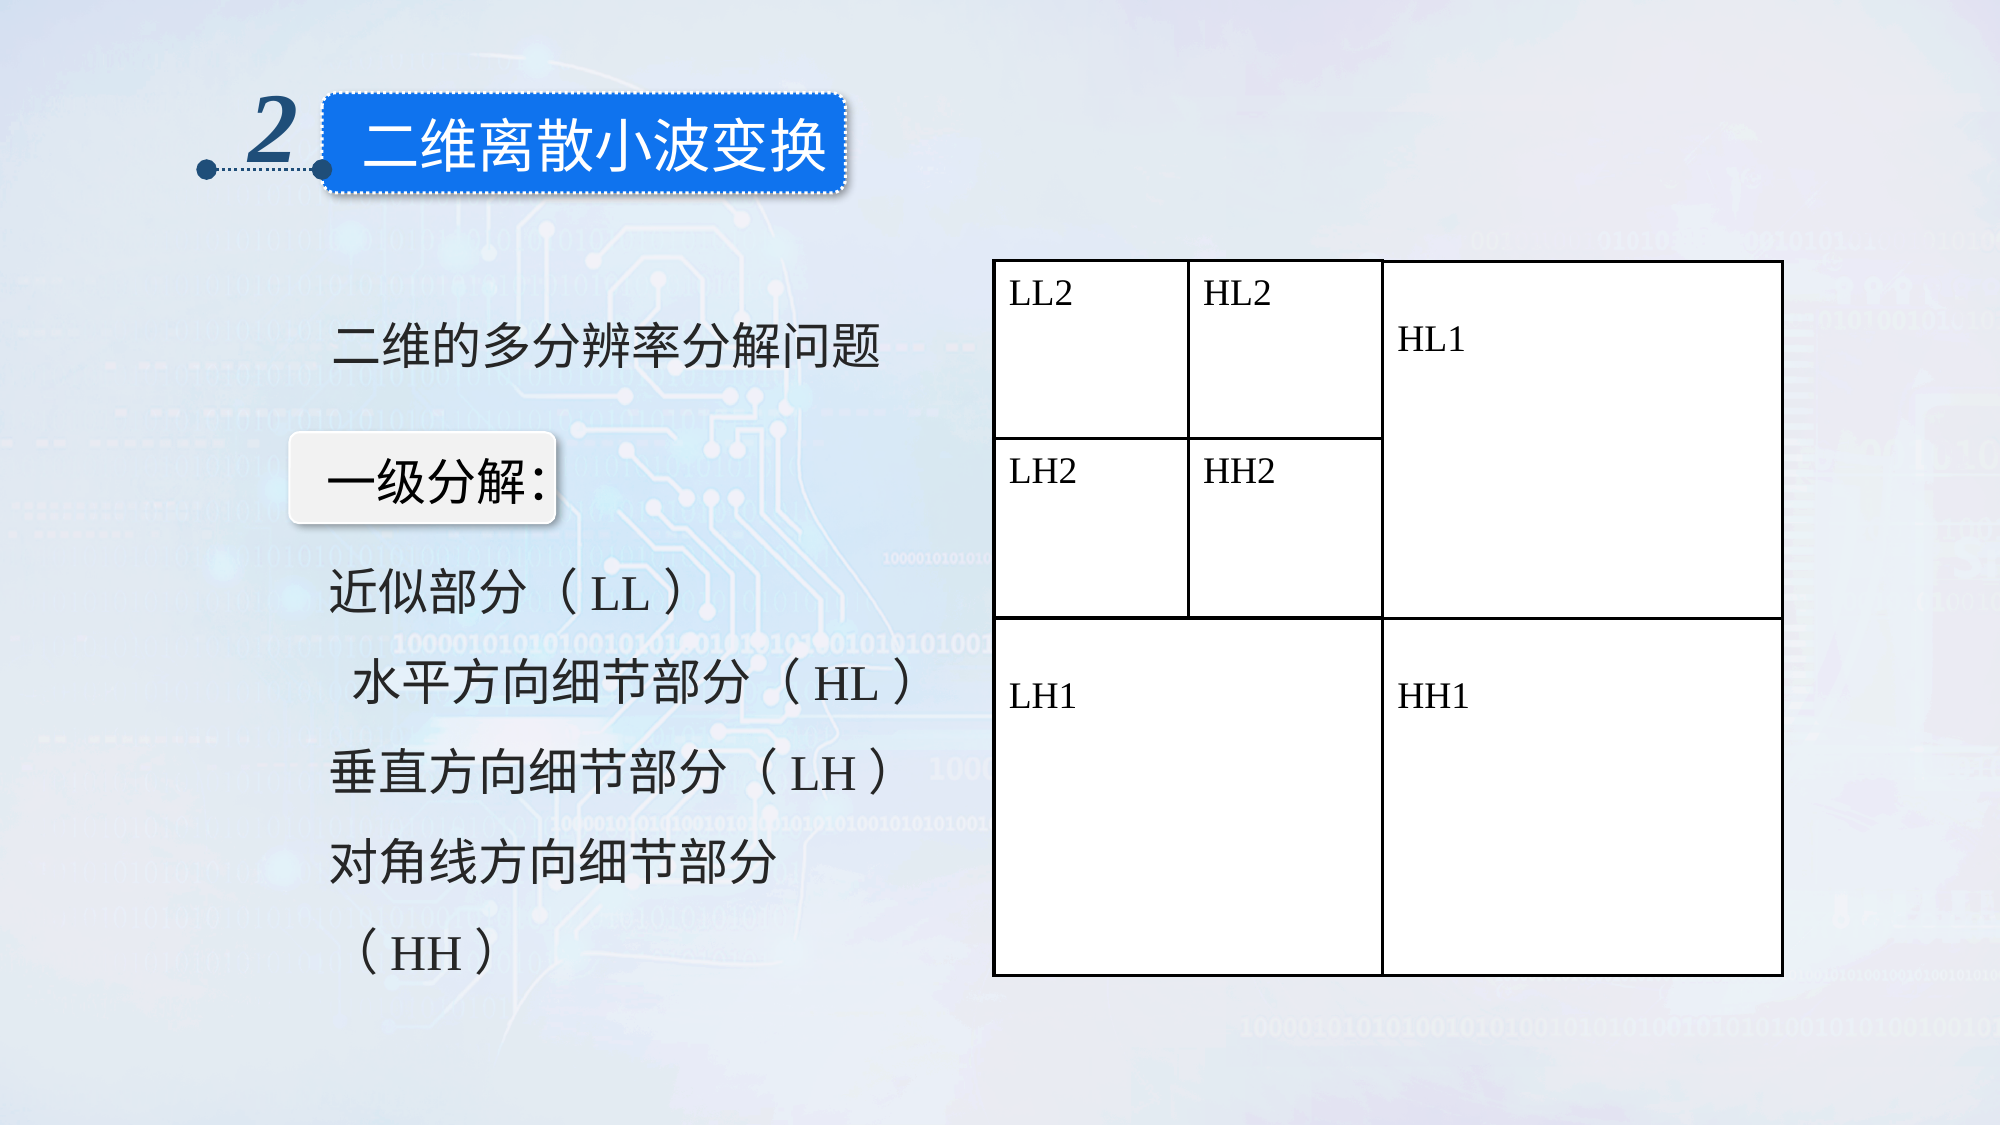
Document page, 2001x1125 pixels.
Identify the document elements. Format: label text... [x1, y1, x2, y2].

picture [0, 0, 2000, 1125]
text_box 二维的多分辨率分解问题 [316, 307, 897, 383]
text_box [993, 260, 1783, 976]
text_box 近似部分（LL） 水平方向细节部分（HL） 垂直方向细节部分（LH） 对角线方向细节部分（HH） [313, 523, 964, 988]
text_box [206, 55, 846, 193]
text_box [289, 432, 556, 524]
